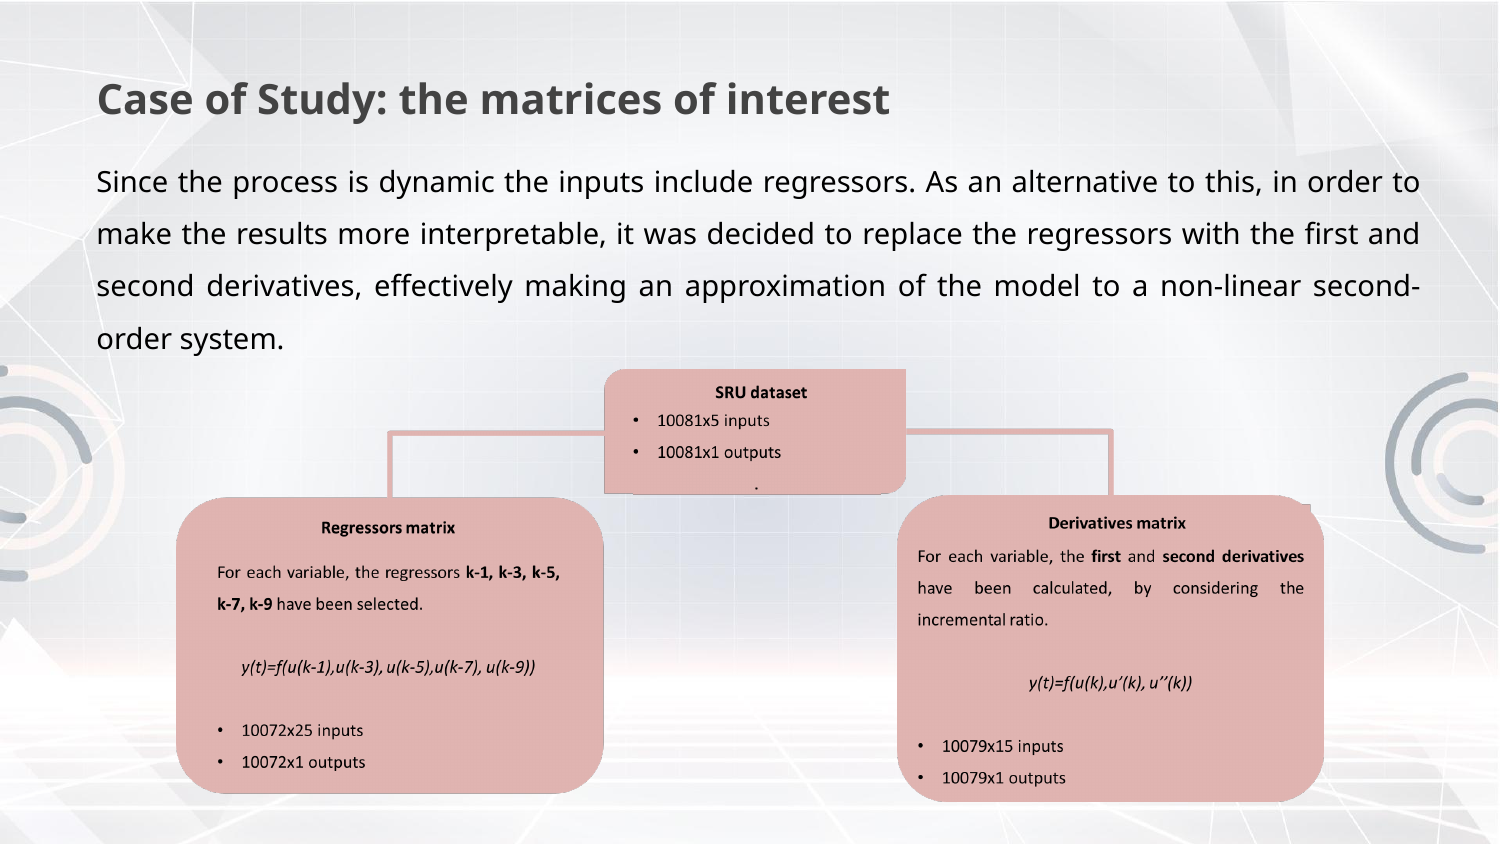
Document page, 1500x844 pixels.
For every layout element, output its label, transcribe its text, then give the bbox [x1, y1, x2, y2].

text_box Since the process is dynamic the inputs include regressors. As an alternative to this, in order to make the results more interpretable, it was decided to replace the regressors with the first and second derivatives, effectively making an approximation of the model to a non-linear second-order system. [81, 138, 1437, 432]
picture [0, 0, 1500, 844]
title Case of Study: the matrices of interest [81, 0, 1500, 139]
